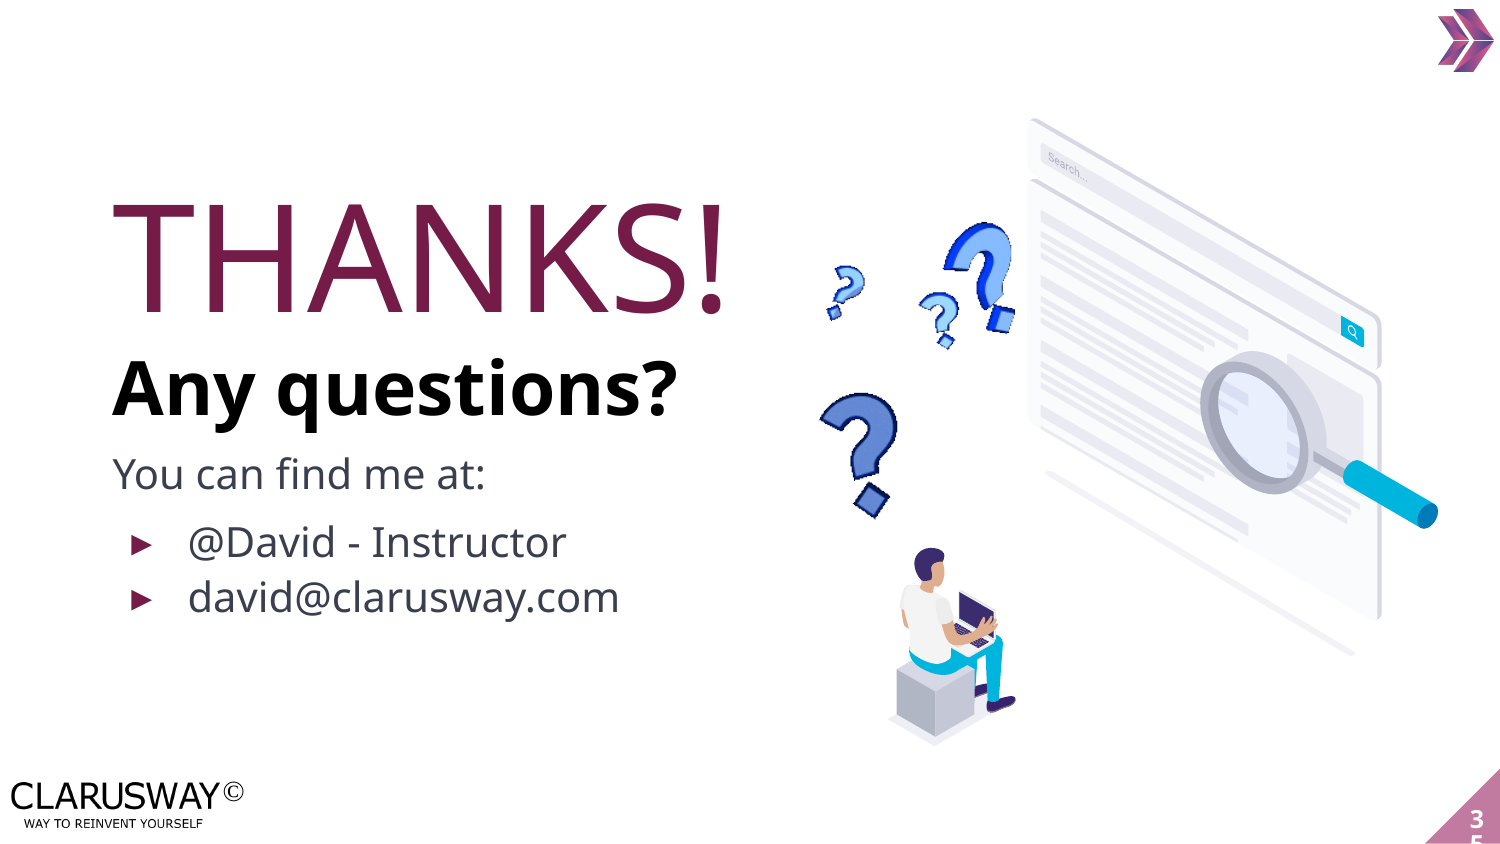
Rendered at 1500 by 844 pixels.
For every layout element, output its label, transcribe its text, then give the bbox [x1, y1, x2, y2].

subtitle Any questions? You can find me at: @David - Instructor david@clarusway.com [112, 331, 826, 647]
picture [739, 101, 1128, 527]
title THANKS! [112, 197, 734, 331]
picture [1438, 9, 1494, 72]
picture [11, 782, 220, 828]
slide_number 35 [1469, 804, 1494, 838]
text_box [887, 117, 1439, 747]
